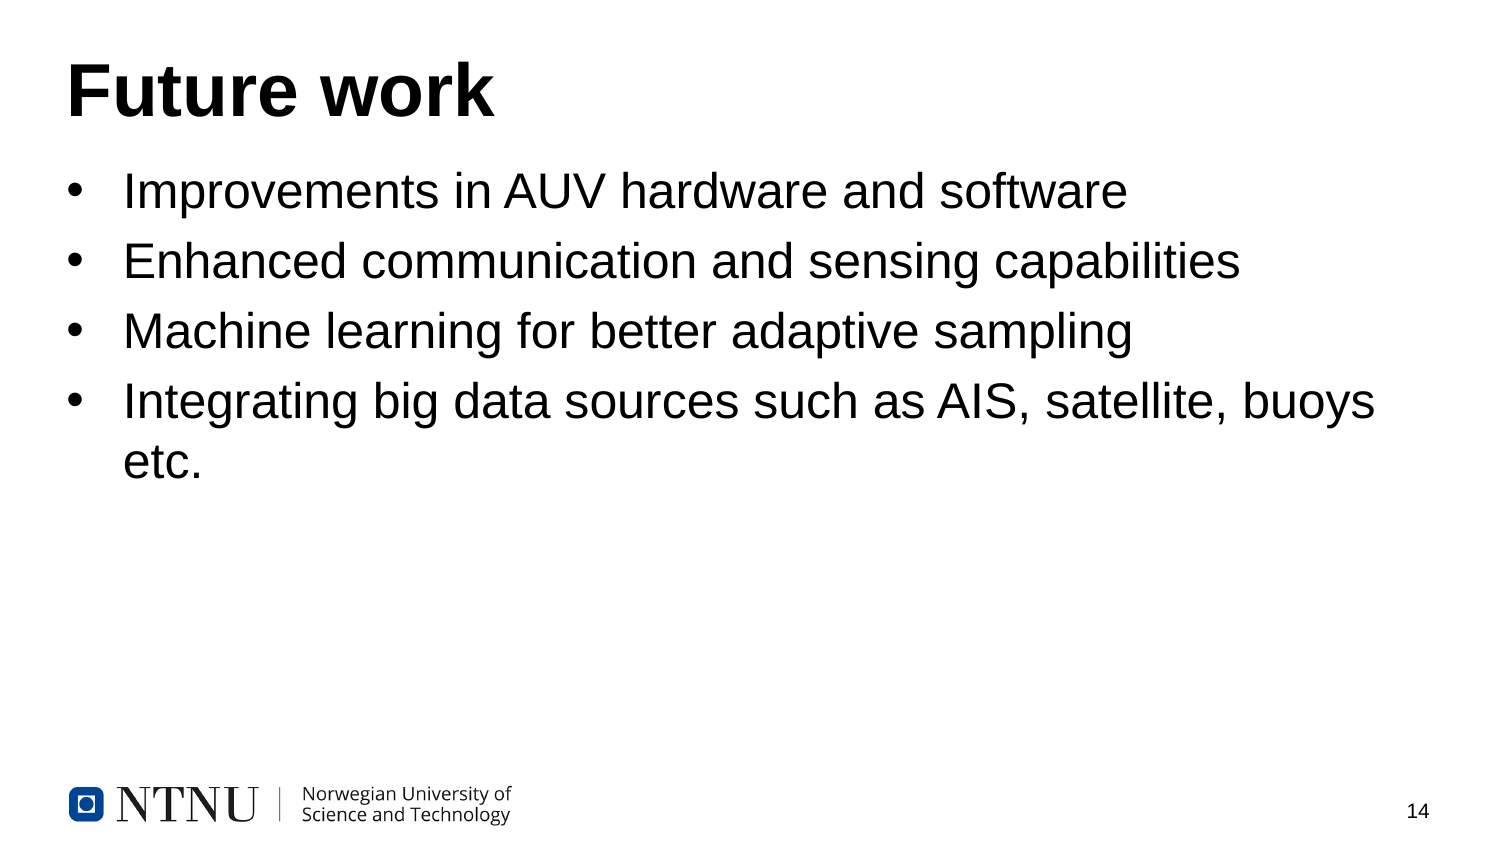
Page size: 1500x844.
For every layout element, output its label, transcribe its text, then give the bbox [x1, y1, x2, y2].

list Improvements in AUV hardware and software Enhanced communication and sensing capabilities Machine learning for better adaptive sampling Integrating big data sources such as AIS, satellite, buoys etc. [51, 151, 1402, 754]
picture [69, 784, 512, 826]
title Future work [51, 33, 1402, 140]
